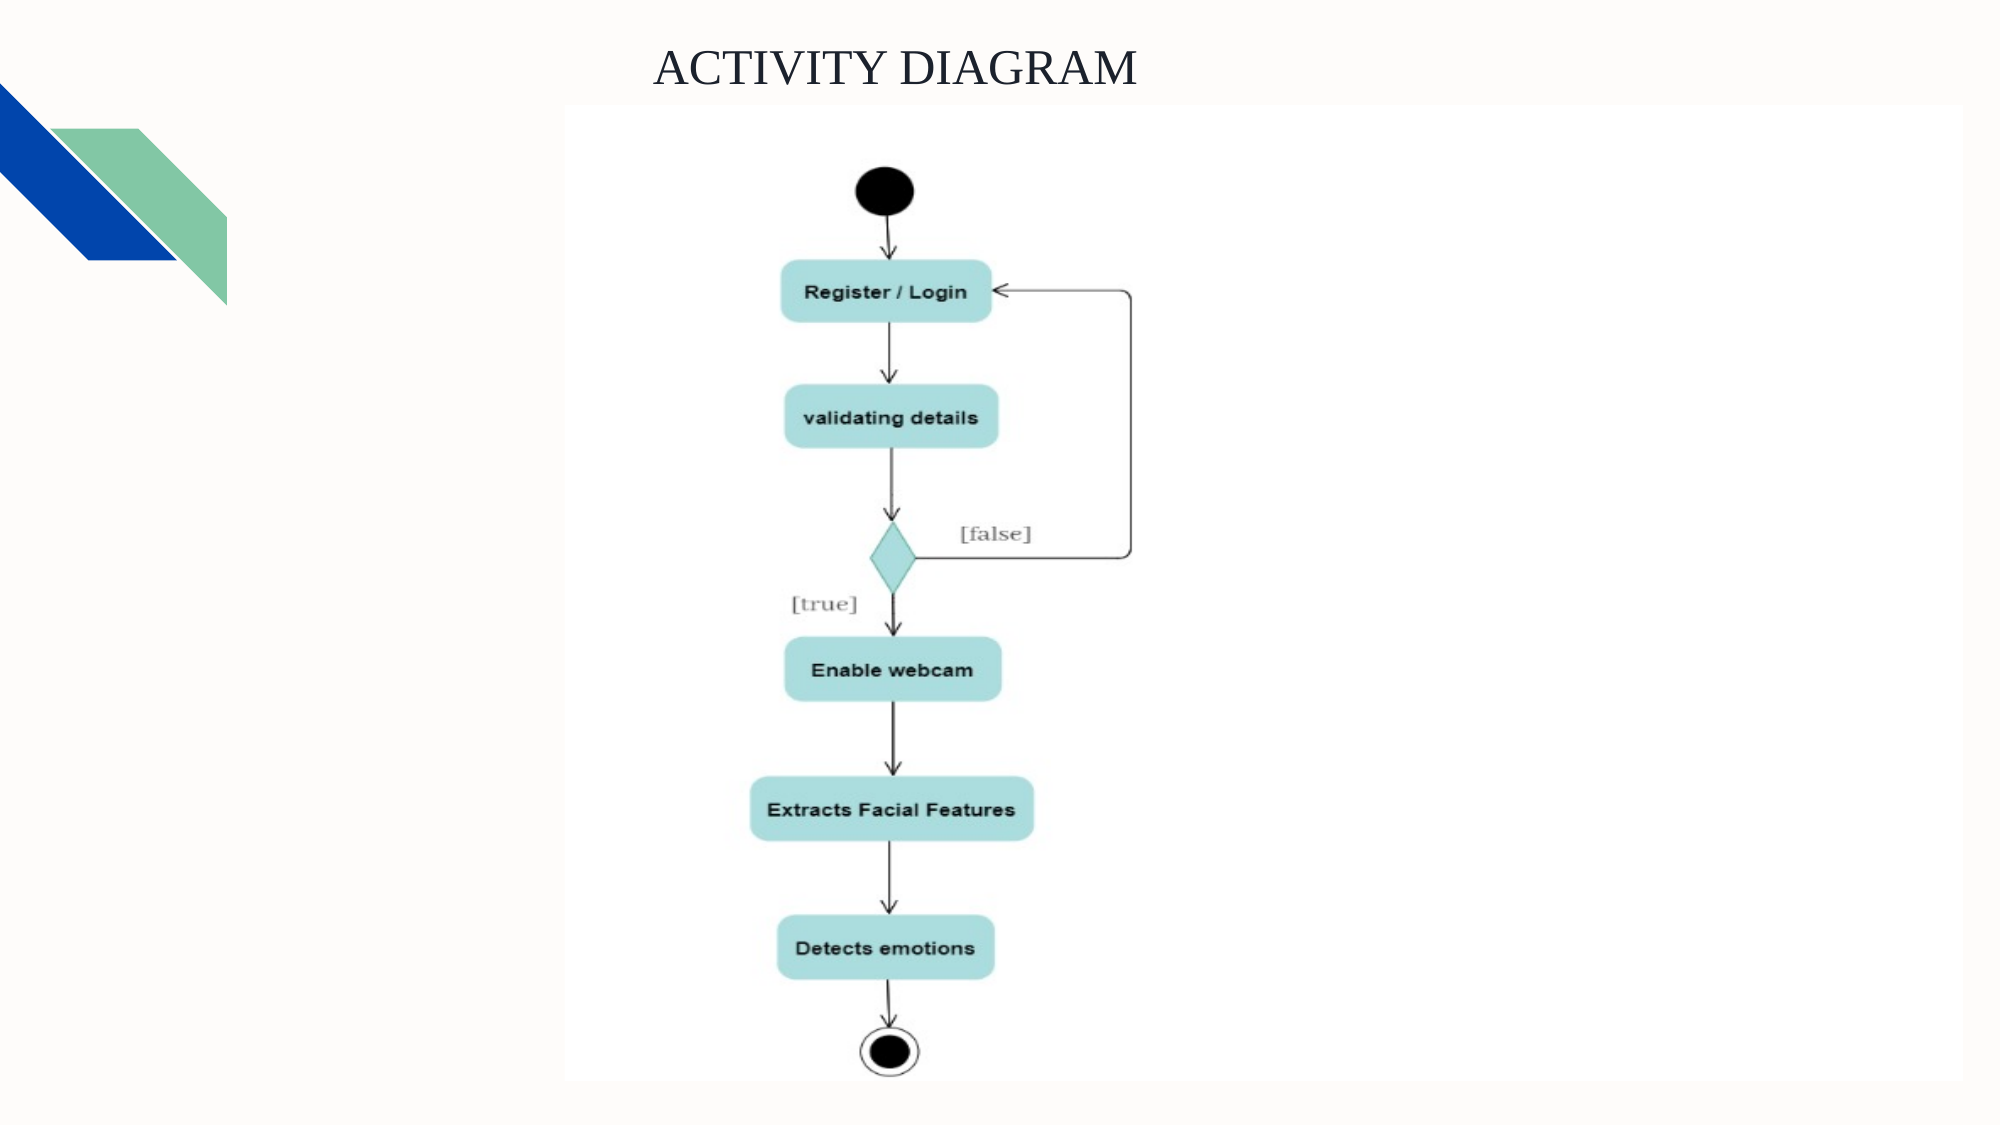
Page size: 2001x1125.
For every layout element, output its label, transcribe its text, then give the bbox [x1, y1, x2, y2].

text_box ACTIVITY DIAGRAM [638, 27, 1392, 102]
picture [564, 105, 1964, 1082]
